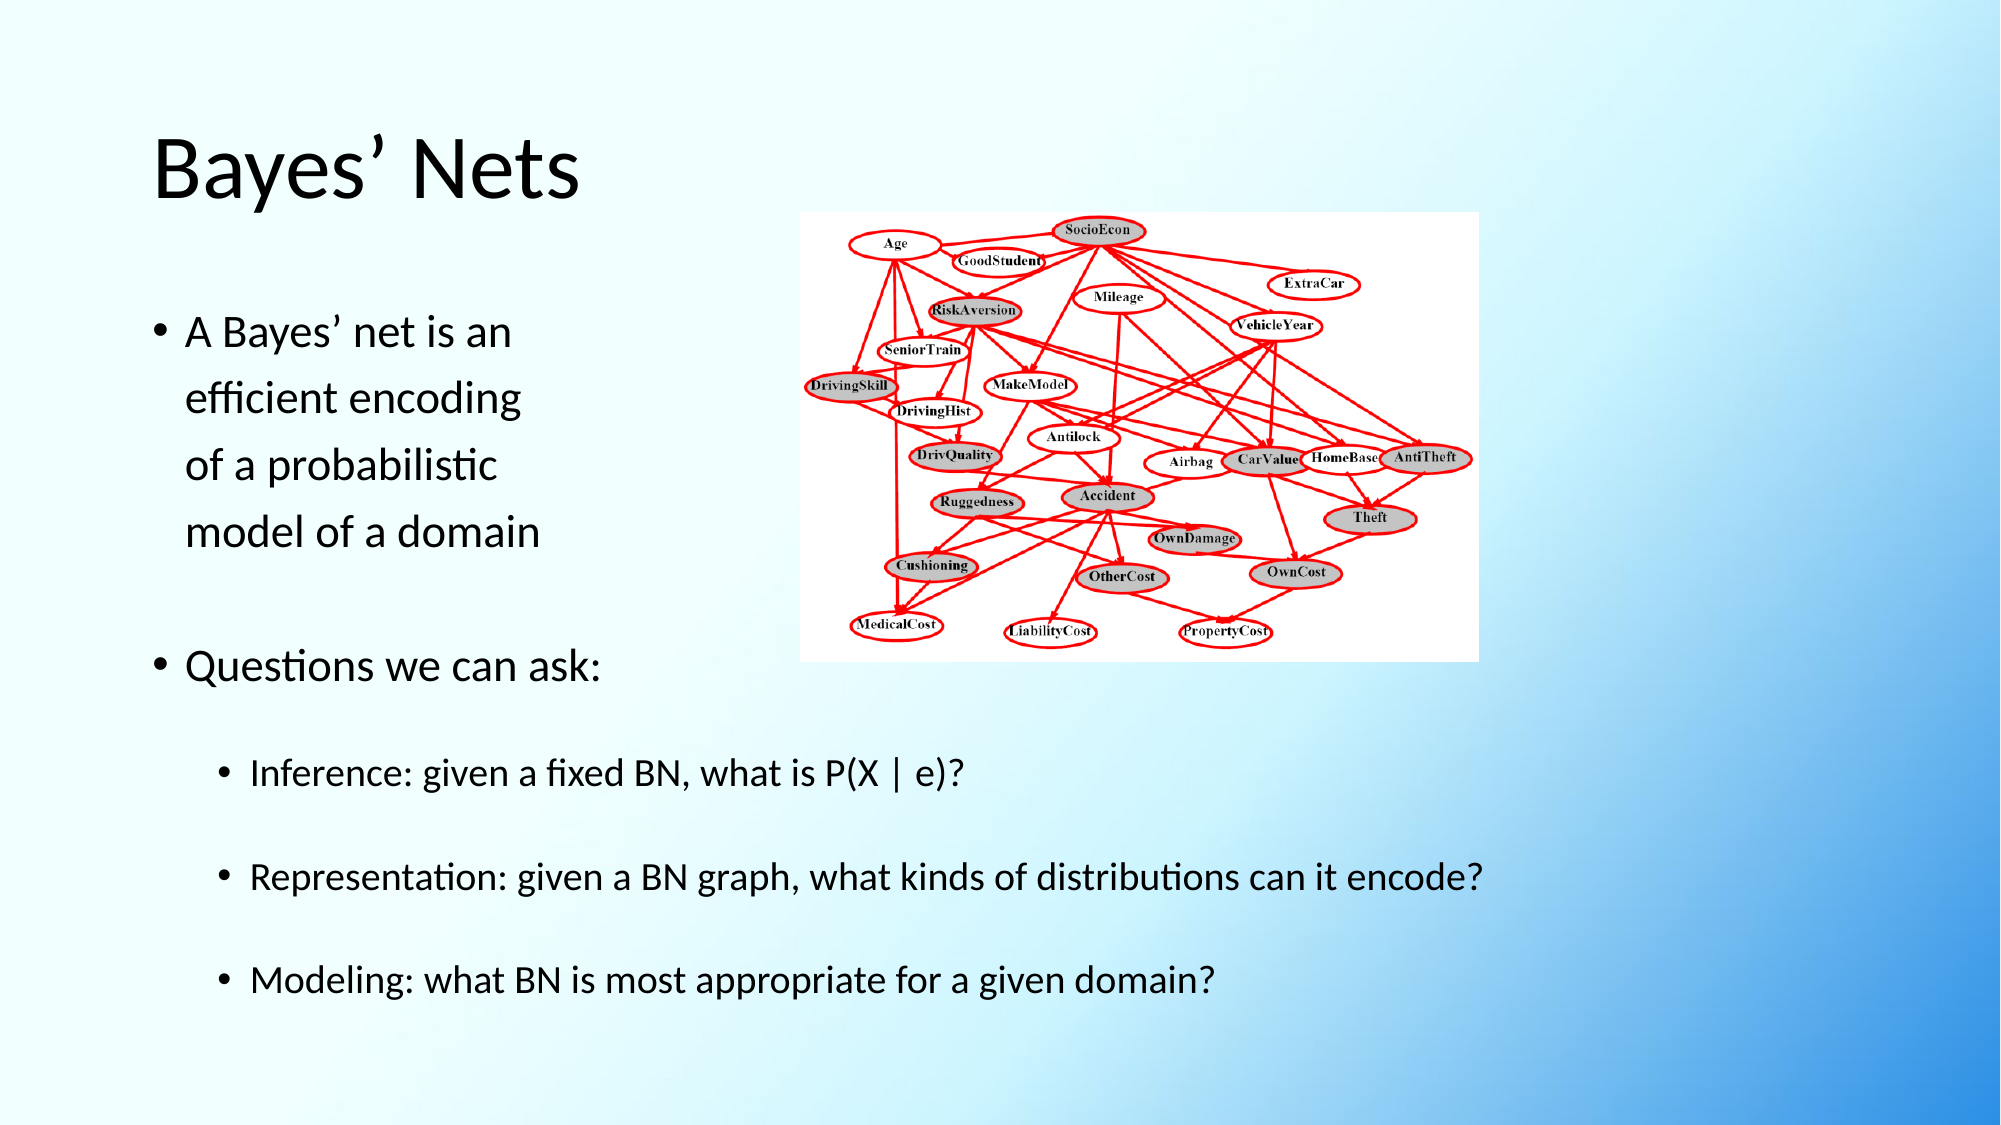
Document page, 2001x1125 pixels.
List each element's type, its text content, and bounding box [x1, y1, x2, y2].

title Bayes’ Nets [137, 59, 1863, 278]
list A Bayes’ net is an efficient encoding of a probabilistic model of a domain Questions we can ask: Inference: given a fixed BN, what is P(X | e)? Representation: given a BN graph, what kinds of distributions can it encode? Modeling: what BN is most appropriate for a given domain? [137, 299, 1863, 1014]
picture [0, 0, 2001, 1125]
